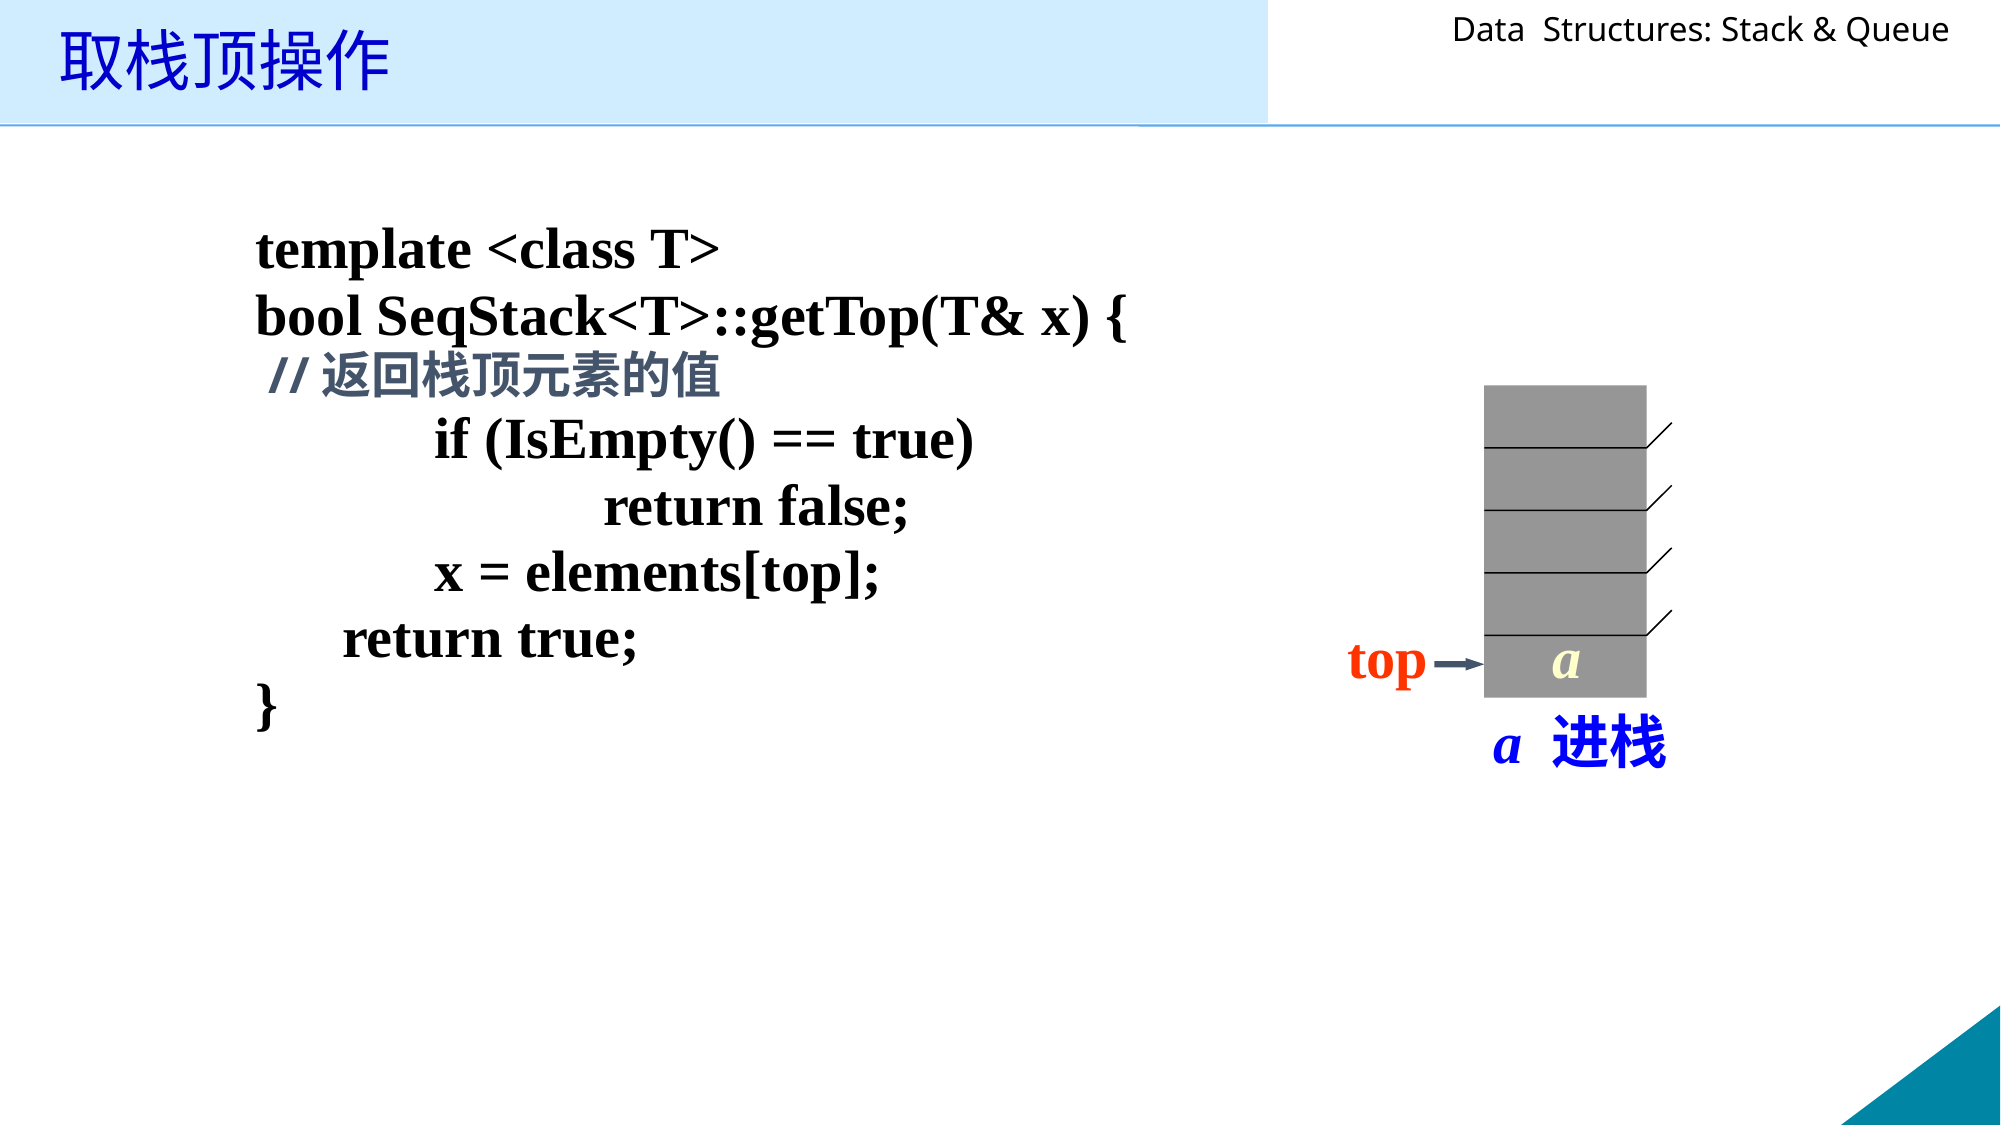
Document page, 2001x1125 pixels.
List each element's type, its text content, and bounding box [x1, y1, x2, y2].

text_box template <class T> bool SeqStack<T>::getTop(T& x) { //返回栈顶元素的值 if (IsEmpty() == true) return false; x = elements[top]; return true; } [240, 208, 1591, 929]
text_box [1484, 385, 1647, 447]
text_box [1597, 636, 1647, 697]
text_box [1484, 636, 1537, 697]
text_box [1484, 448, 1647, 510]
title 取栈顶操作 [43, 7, 1769, 121]
text_box [1484, 573, 1647, 635]
text_box [1434, 660, 1484, 669]
text_box a 进栈 [1478, 697, 1683, 783]
text_box top [1332, 612, 1444, 698]
text_box [1484, 511, 1647, 572]
text_box a [1537, 612, 1597, 698]
